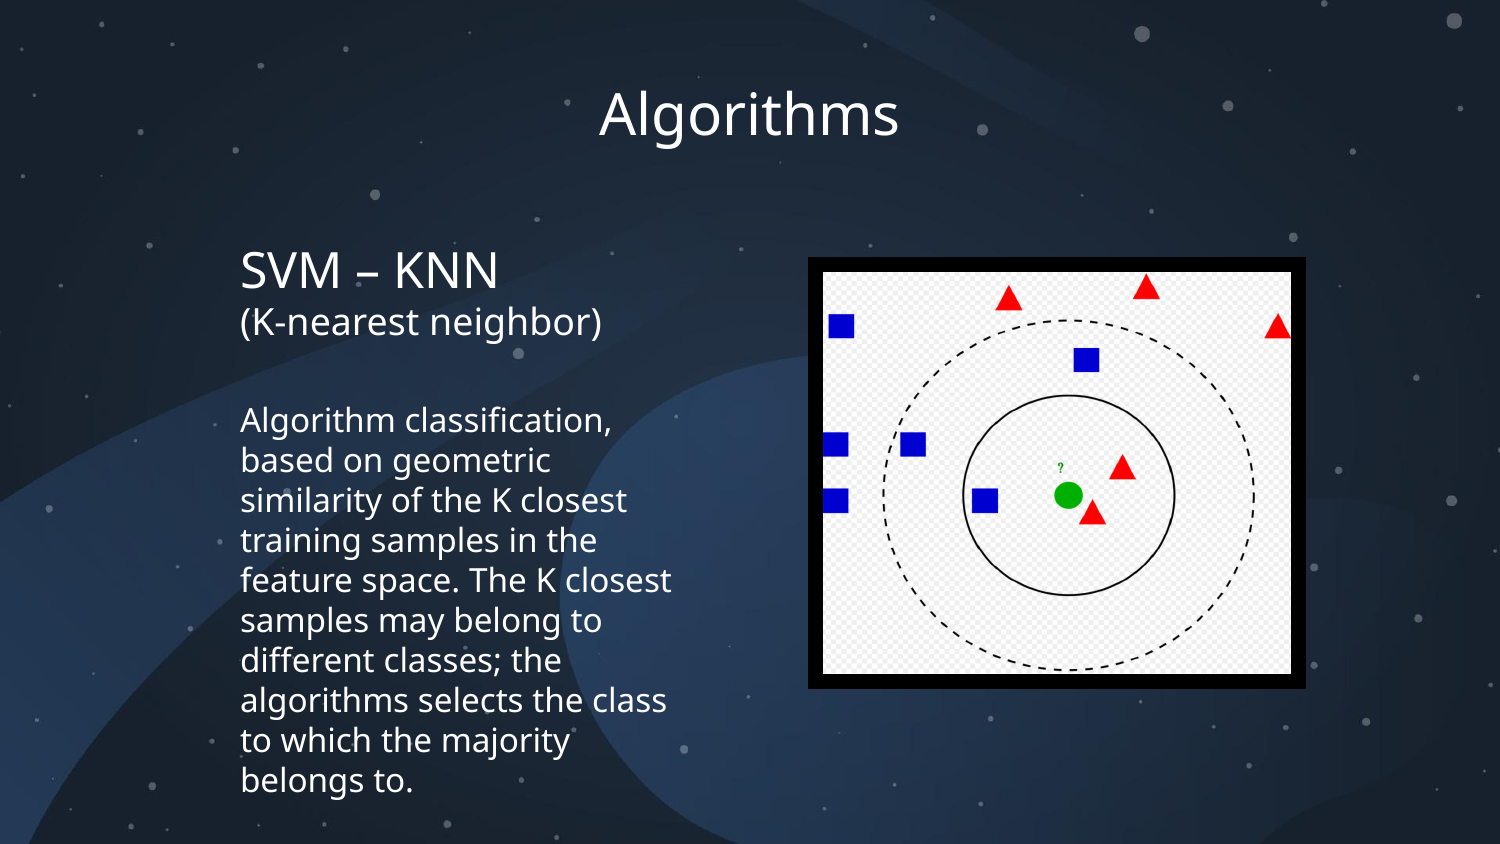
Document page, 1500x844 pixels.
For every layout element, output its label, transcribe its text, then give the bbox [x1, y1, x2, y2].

picture [0, 0, 1500, 844]
title Algorithms [51, 62, 1449, 157]
title SVM – KNN (K-nearest neighbor) [225, 209, 725, 372]
subtitle Algorithm classification, based on geometric similarity of the K closest training samples in the feature space. The K closest samples may belong to different classes; the algorithms selects the class to which the majority belongs to. [225, 384, 700, 747]
